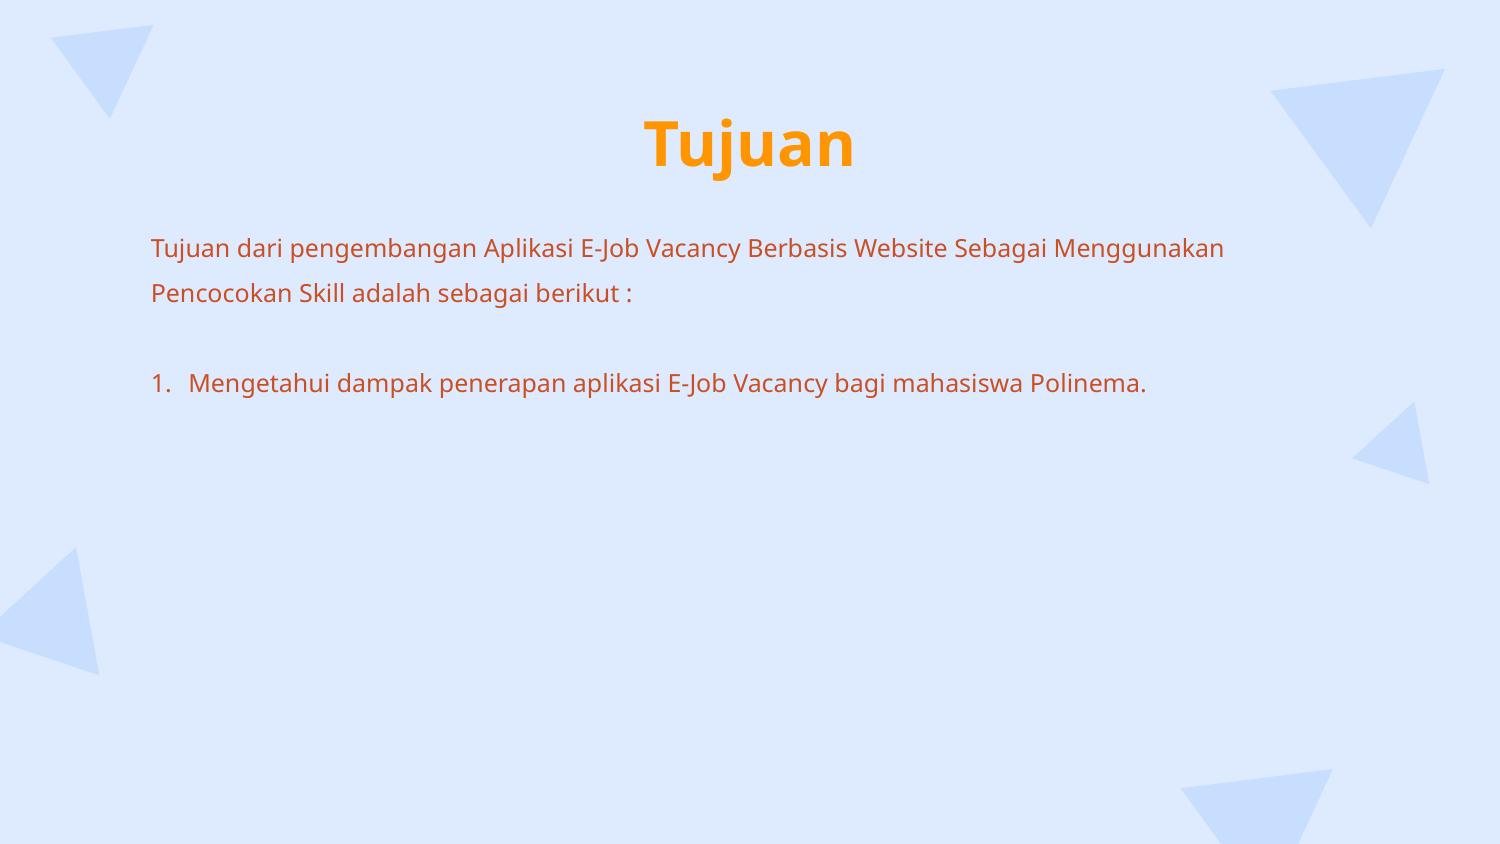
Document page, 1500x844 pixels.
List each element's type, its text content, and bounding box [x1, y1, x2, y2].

title Tujuan [116, 88, 1383, 182]
list Tujuan dari pengembangan Aplikasi E-Job Vacancy Berbasis Website Sebagai Menggunakan Pencocokan Skill adalah sebagai berikut : Mengetahui dampak penerapan aplikasi E-Job Vacancy bagi mahasiswa Polinema. [116, 203, 1383, 756]
